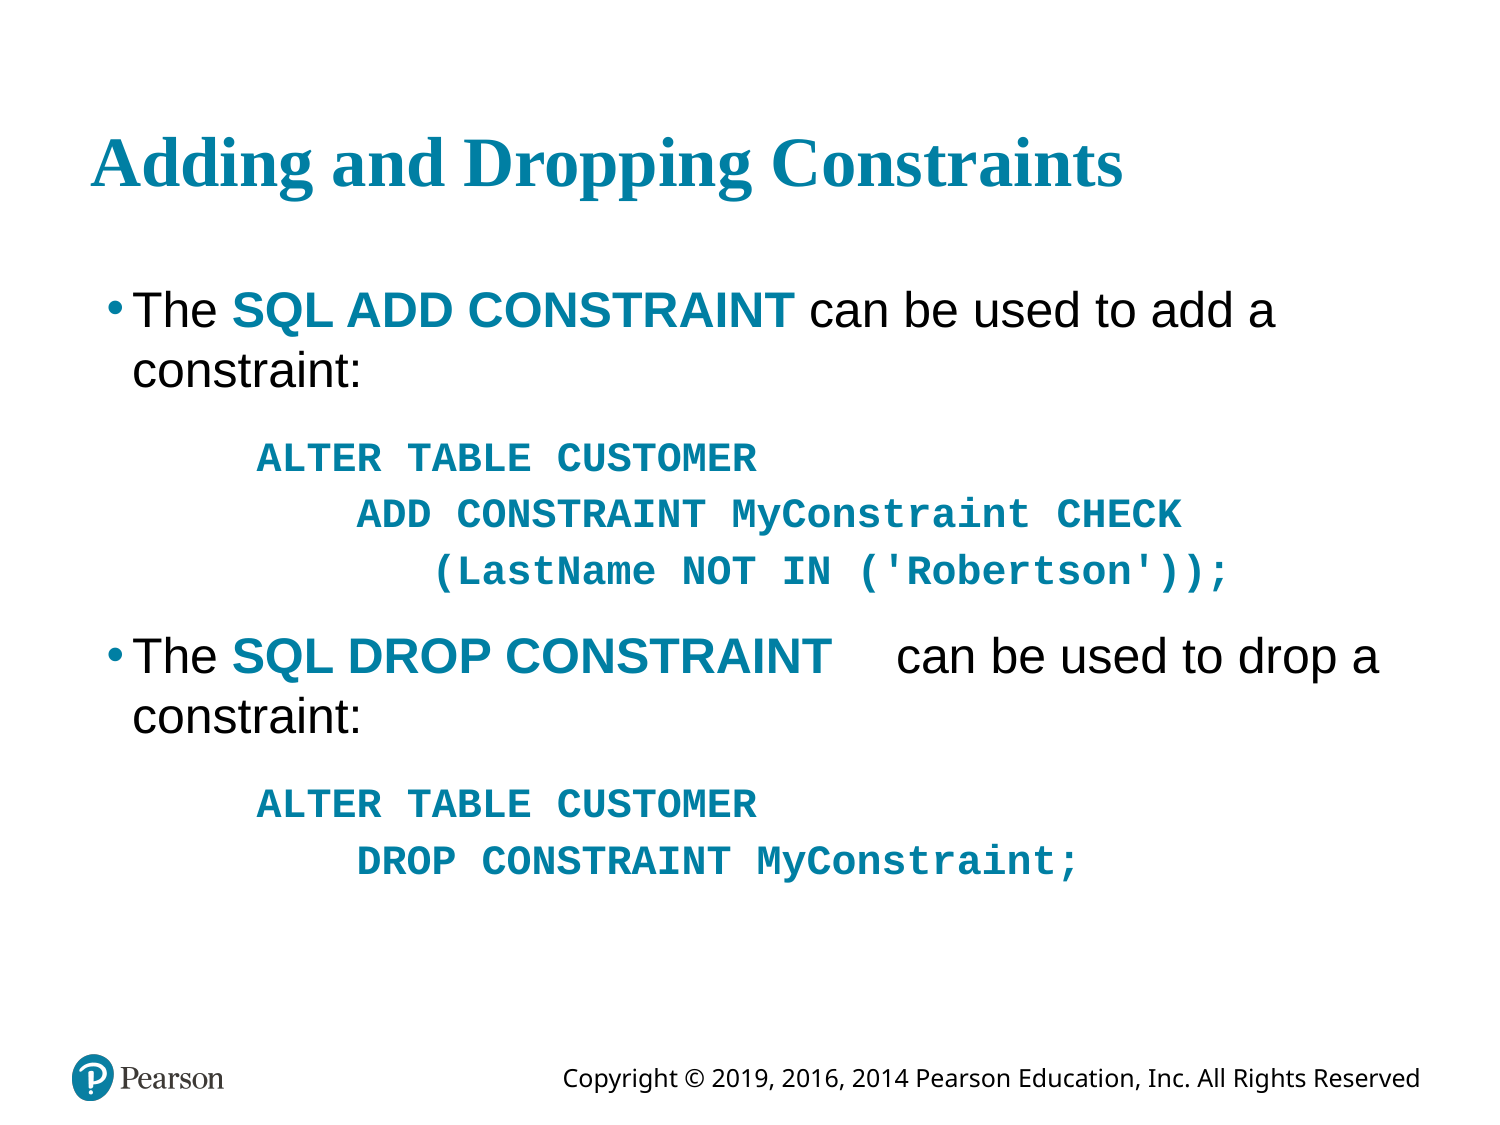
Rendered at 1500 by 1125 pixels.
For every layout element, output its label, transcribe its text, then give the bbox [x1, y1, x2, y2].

picture [80, 1063, 106, 1088]
picture [98, 1054, 224, 1101]
picture [72, 1054, 88, 1070]
picture [72, 1087, 83, 1101]
list The SQL ADD CONSTRAINT can be used to add a constraint: ALTER TABLE CUSTOMER ADD CONSTRAINT MyConstraint CHECK (LastName NOT IN ('Robertson')); The SQL DROP CONSTRAINT can be used to drop a constraint: ALTER TABLE CUSTOMER DROP CONSTRAINT MyConstraint; [75, 262, 1425, 1005]
title Adding and Dropping Constraints [75, 35, 1425, 216]
